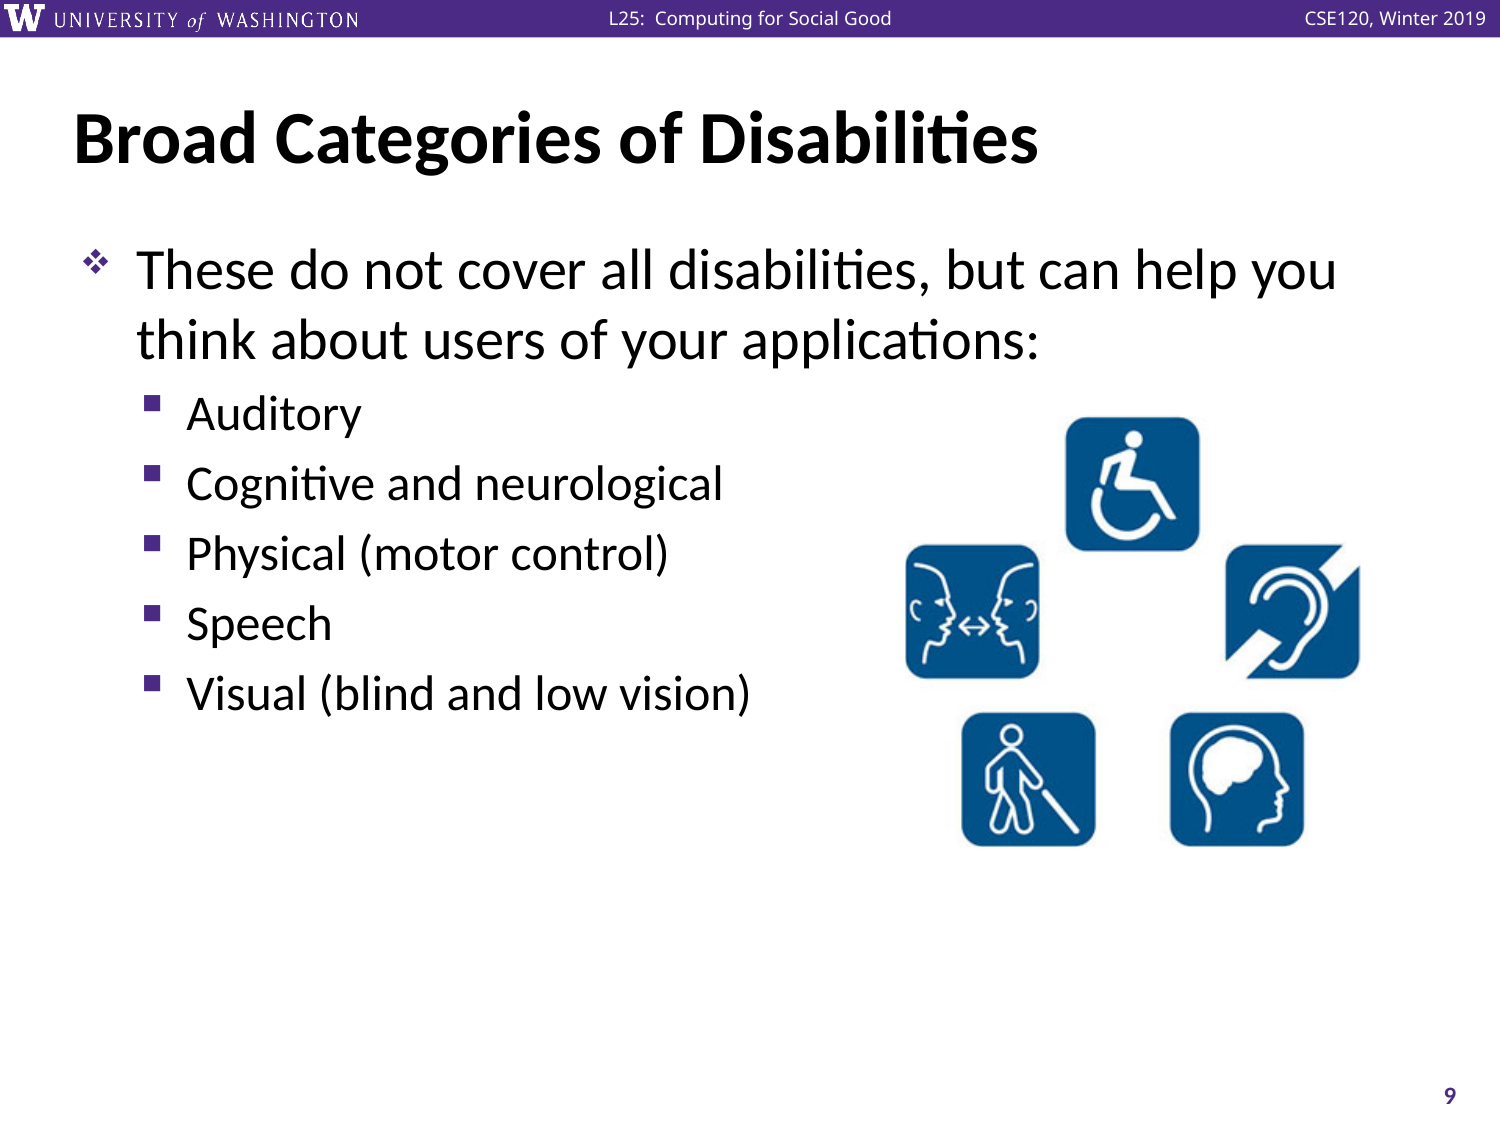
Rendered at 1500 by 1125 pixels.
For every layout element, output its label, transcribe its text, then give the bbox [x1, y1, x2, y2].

title Broad Categories of Disabilities [58, 71, 1438, 197]
slide_number 9 [1400, 1065, 1500, 1125]
picture [4, 4, 358, 32]
list These do not cover all disabilities, but can help you think about users of your applications: Auditory Cognitive and neurological Physical (motor control) Speech Visual (blind and low vision) More: https://www.w3.org/WAI/people-use-web/abilities-barriers/ [64, 223, 1438, 1040]
picture [905, 415, 1362, 847]
